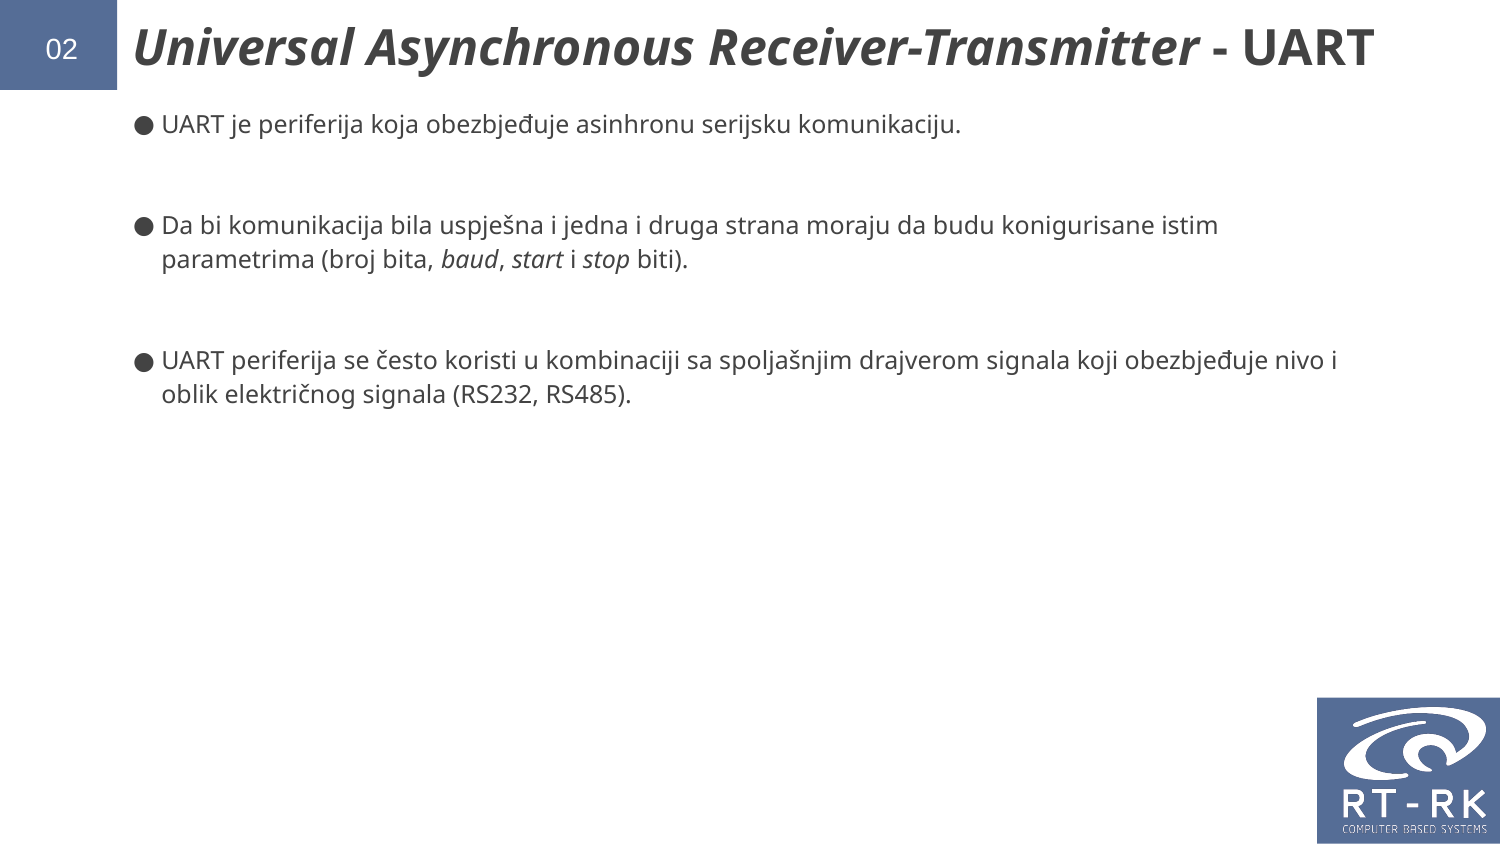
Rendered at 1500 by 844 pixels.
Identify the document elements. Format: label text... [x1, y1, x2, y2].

title Universal Asynchronous Receiver-Transmitter - UART [118, 0, 1453, 80]
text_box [1316, 697, 1500, 844]
text_box [94, 0, 118, 90]
text_box 02 [0, 0, 94, 95]
subtitle UART je periferija koja obezbjeđuje asinhronu serijsku komunikaciju. Da bi komunikacija bila uspješna i jedna i druga strana moraju da budu konigurisane istim parametrima (broj bita, baud, start i stop biti). UART periferija se često koristi u kombinaciji sa spoljašnjim drajverom signala koji obezbjeđuje nivo i oblik električnog signala (RS232, RS485). [118, 88, 1365, 698]
